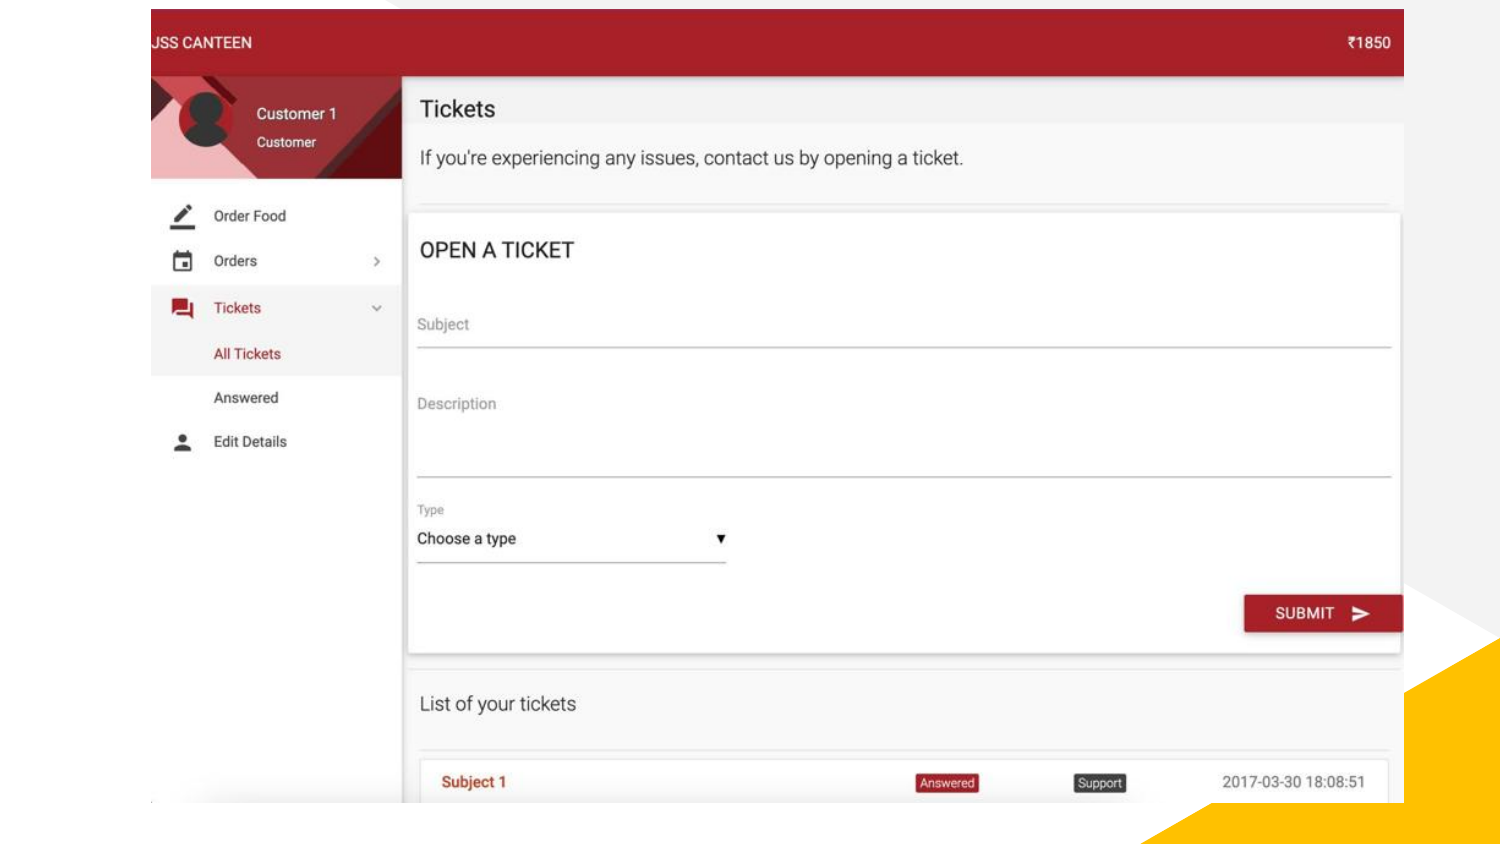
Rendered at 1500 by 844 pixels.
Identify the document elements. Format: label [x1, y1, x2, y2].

picture [151, 8, 1405, 804]
